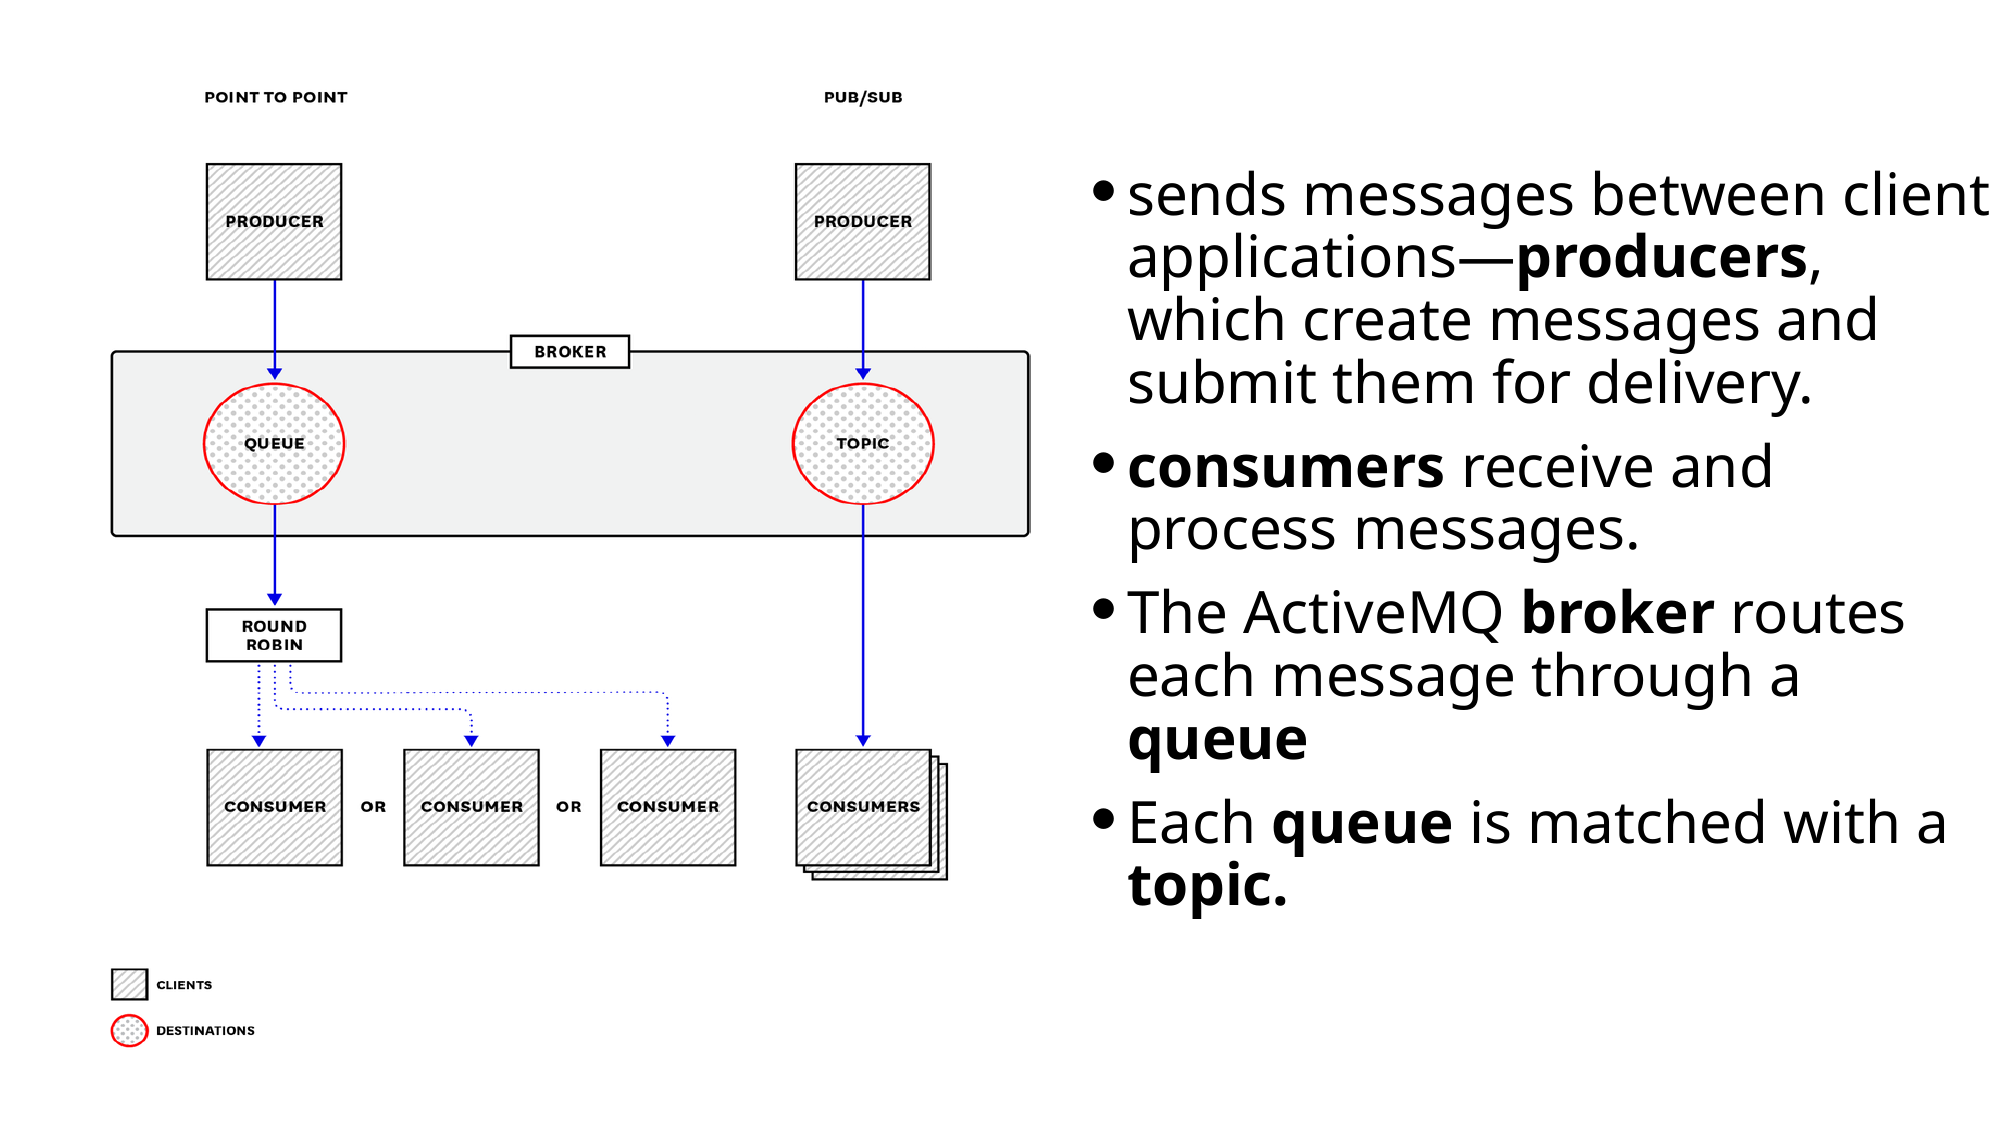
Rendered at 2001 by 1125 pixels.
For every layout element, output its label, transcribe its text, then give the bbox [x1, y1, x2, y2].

list sends messages between client applications—producers, which create messages and submit them for delivery. consumers receive and process messages. The ActiveMQ broker routes each message through a queue Each queue is matched with a topic. [1089, 157, 2000, 1081]
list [109, 10, 1031, 1114]
